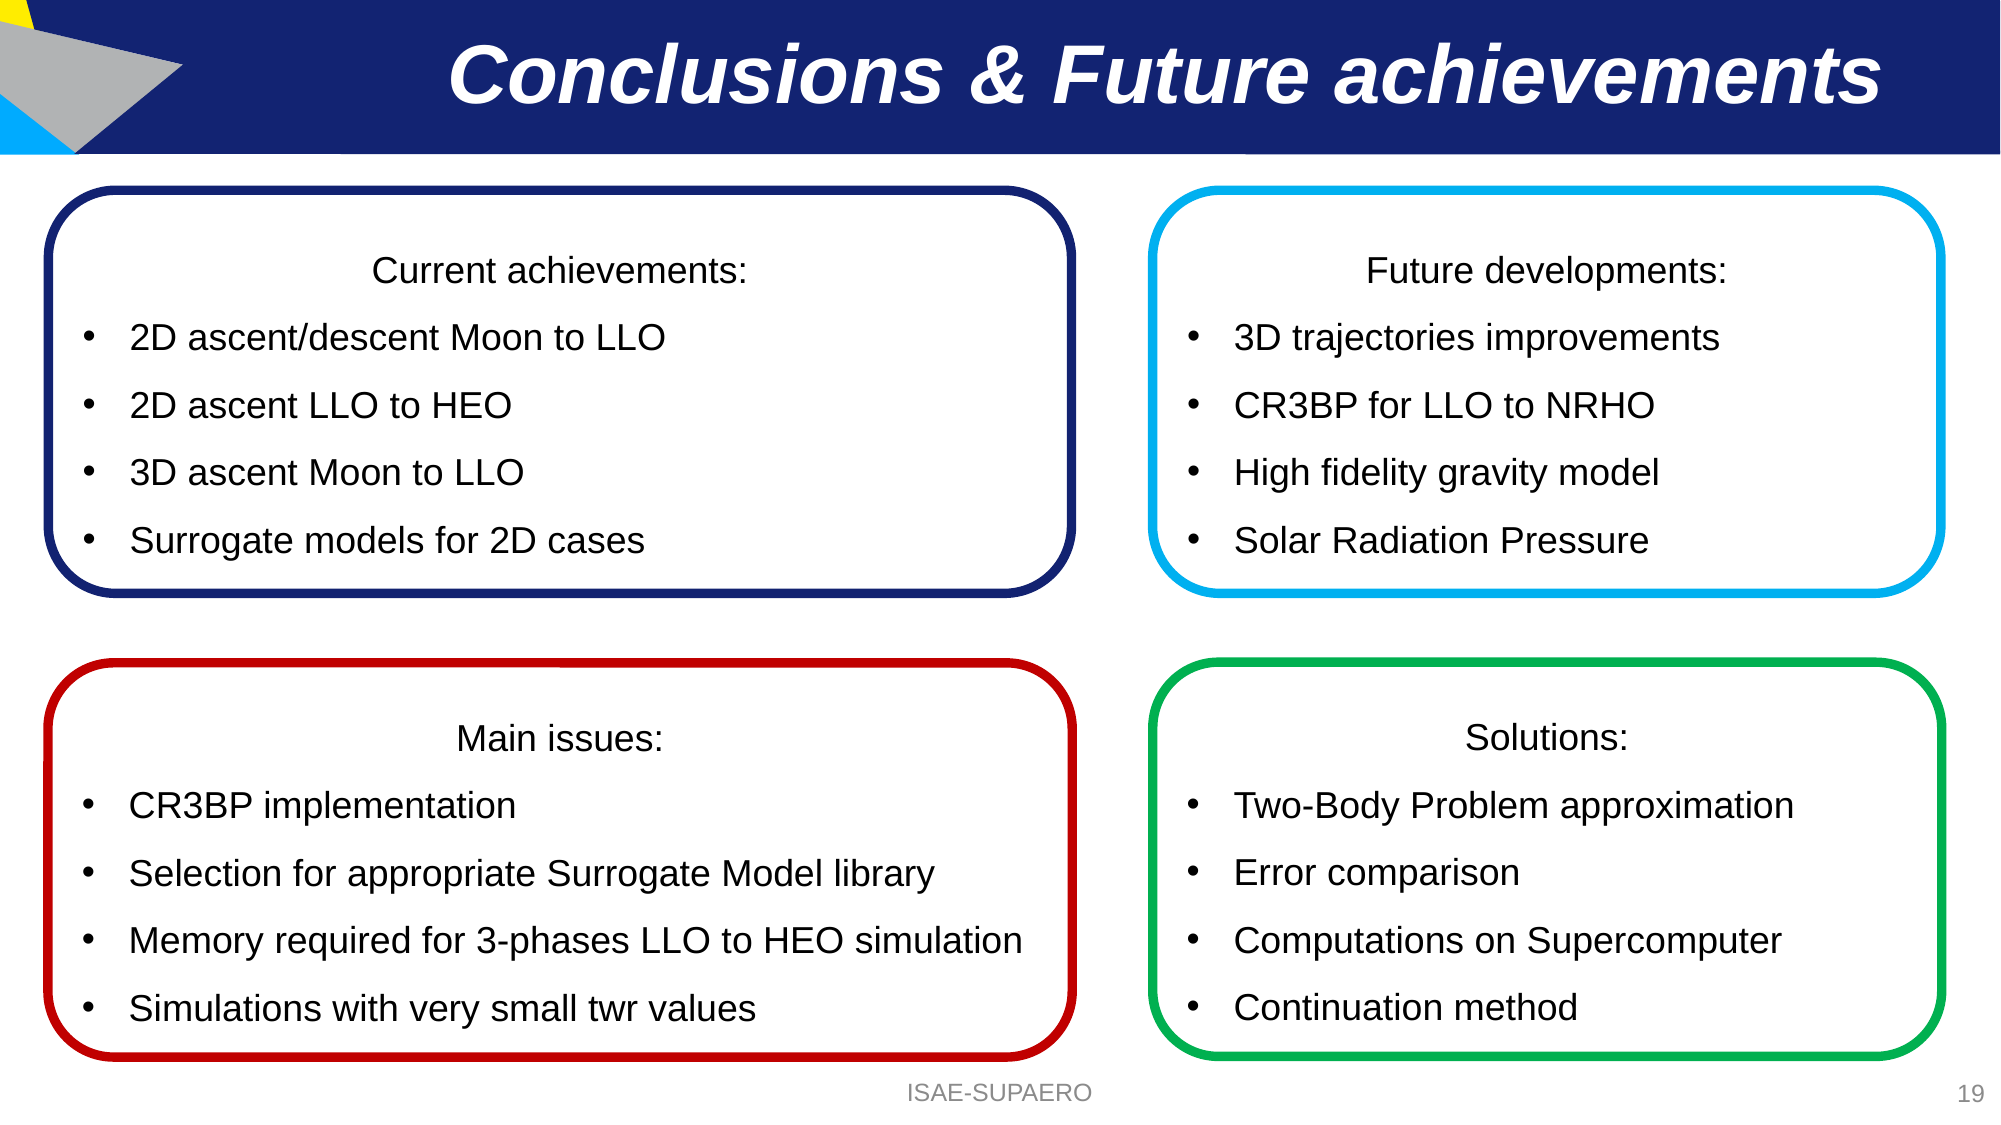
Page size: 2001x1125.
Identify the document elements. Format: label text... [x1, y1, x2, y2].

text_box Current achievements: 2D ascent/descent Moon to LLO 2D ascent LLO to HEO 3D ascent Moon to LLO Surrogate models for 2D cases [47, 189, 1073, 595]
slide_number 19 [1550, 1062, 2000, 1122]
text_box Main issues: CR3BP implementation Selection for appropriate Surrogate Model library Memory required for 3-phases LLO to HEO simulation Simulations with very small twr values [46, 661, 1074, 1059]
text_box Solutions: Two-Body Problem approximation Error comparison Computations on Supercomputer Continuation method [1151, 661, 1943, 1058]
footer ISAE-SUPAERO [662, 1061, 1338, 1122]
title Conclusions & Future achievements [55, 0, 1901, 153]
text_box Future developments: 3D trajectories improvements CR3BP for LLO to NRHO High fidelity gravity model Solar Radiation Pressure [1151, 189, 1942, 595]
